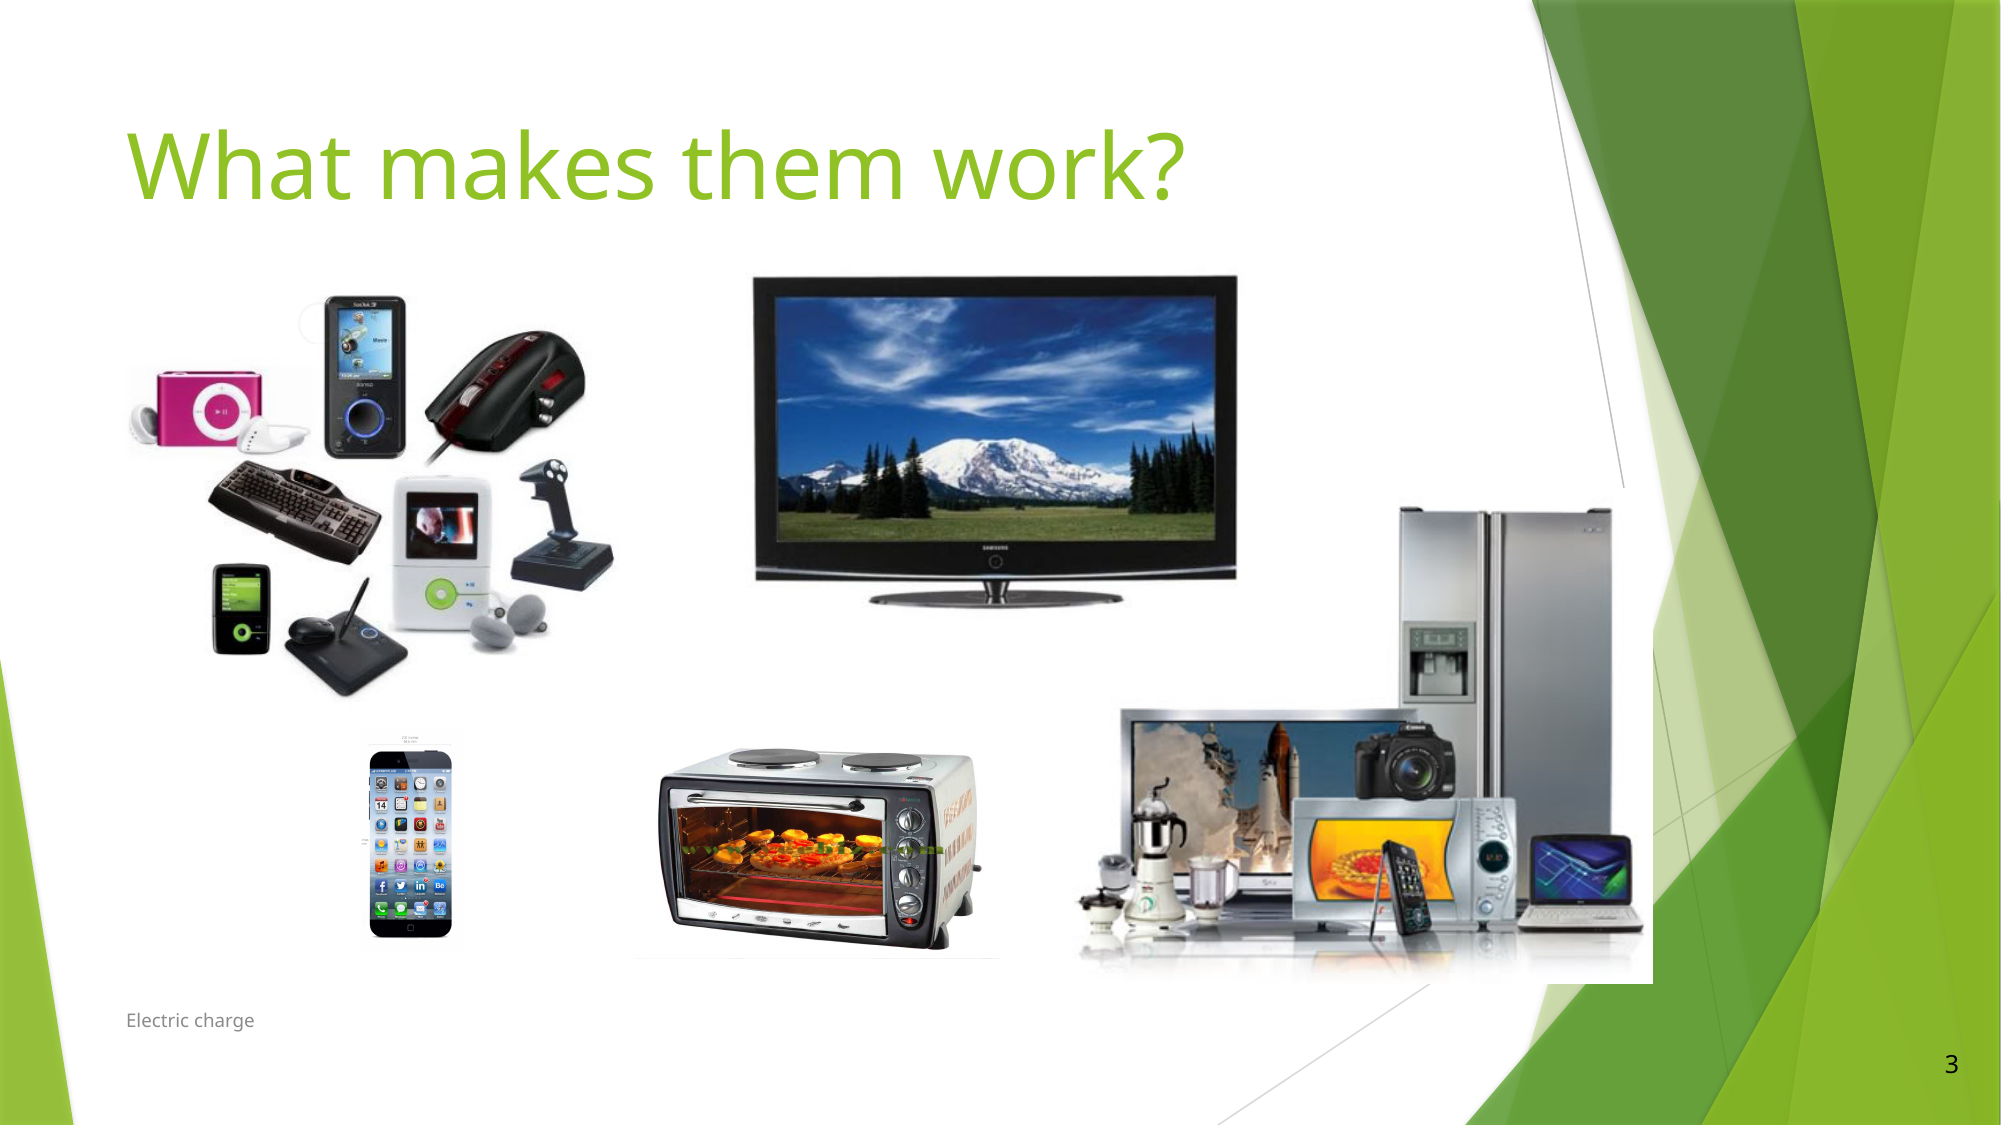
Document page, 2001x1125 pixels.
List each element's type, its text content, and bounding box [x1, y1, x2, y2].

picture [634, 738, 1001, 959]
picture [734, 231, 1653, 985]
title What makes them work? [111, 99, 1522, 317]
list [361, 730, 464, 953]
picture [115, 277, 629, 722]
footer Electric charge [111, 991, 1145, 1051]
slide_number 3 [1862, 1035, 1975, 1096]
